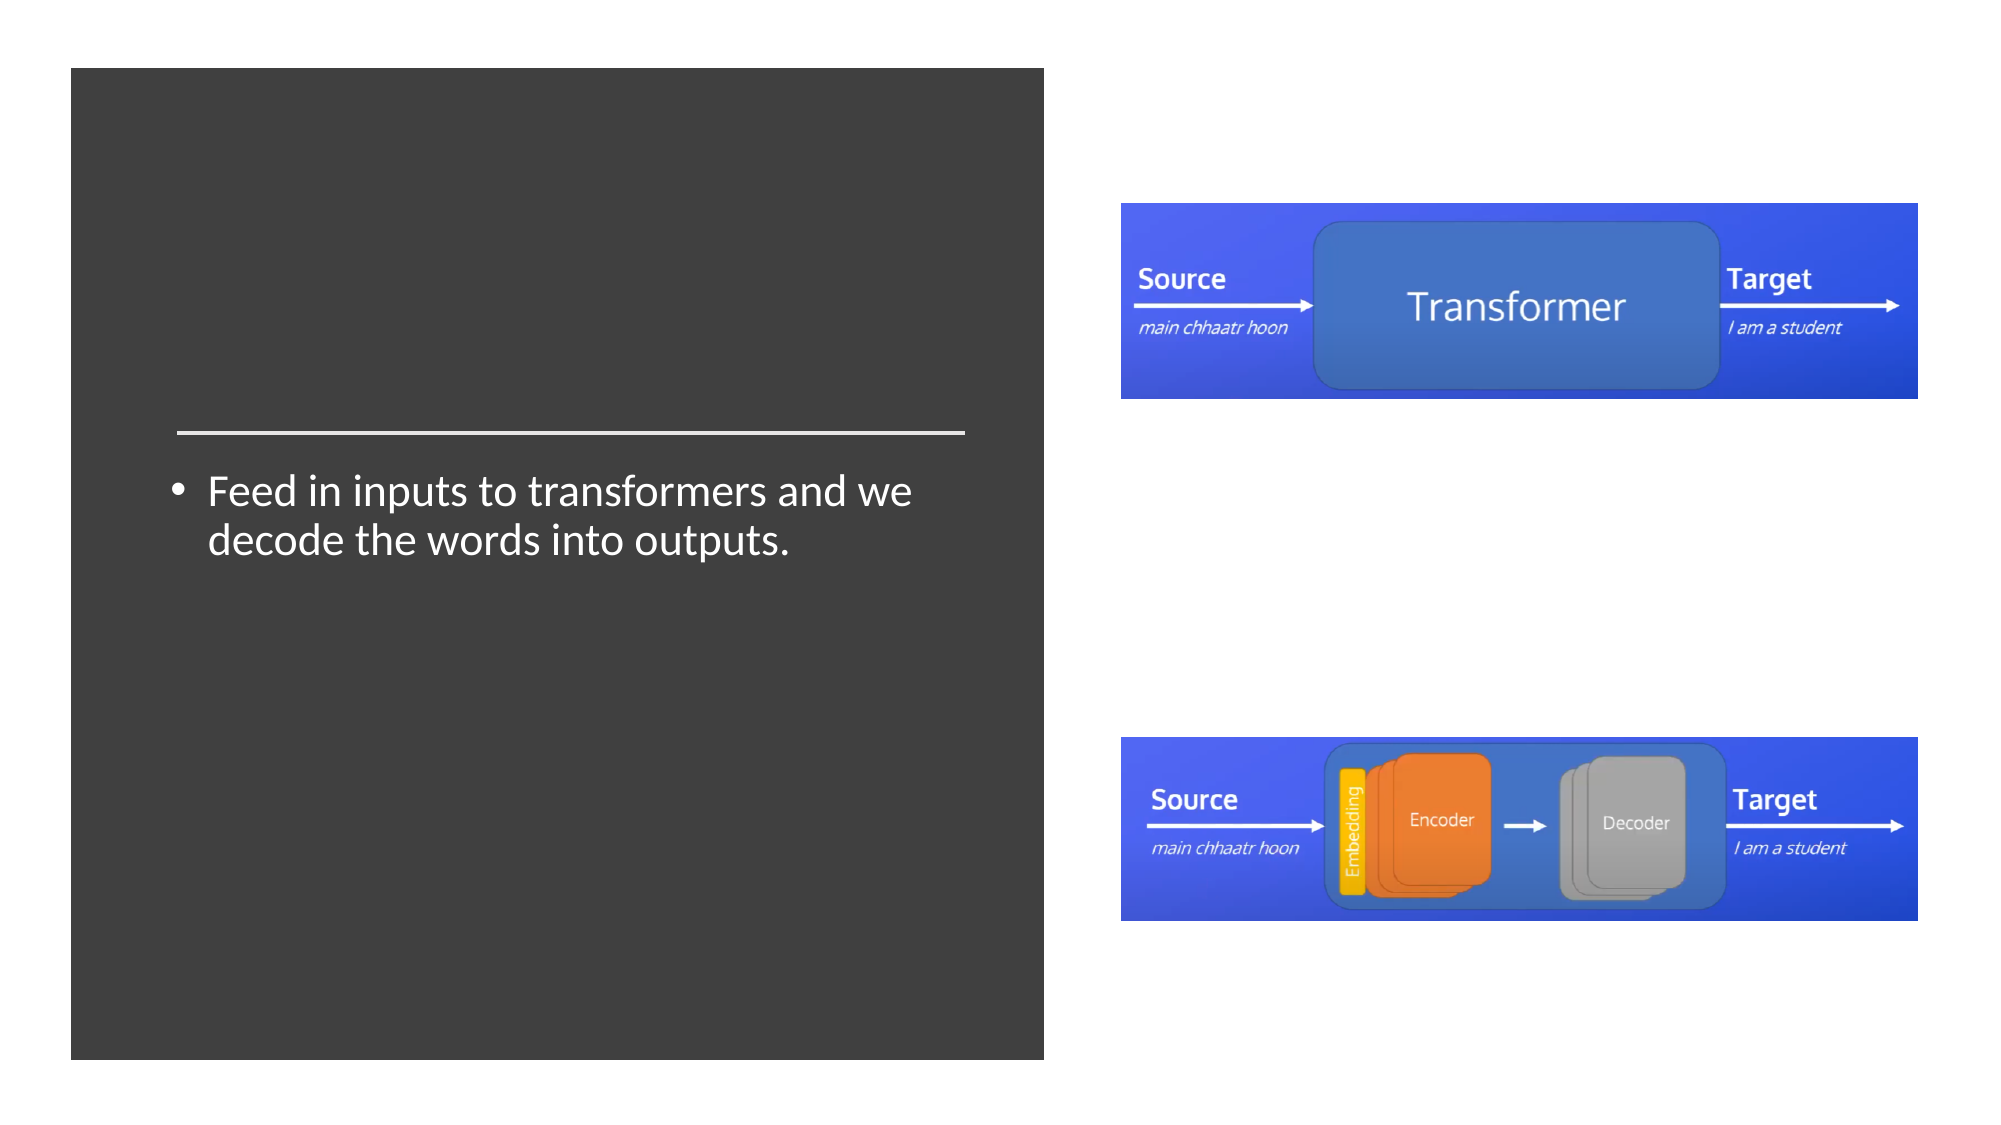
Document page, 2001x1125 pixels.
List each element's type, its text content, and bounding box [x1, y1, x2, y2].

picture [1121, 203, 1918, 399]
text_box [80, 77, 1035, 1050]
picture [1121, 737, 1918, 921]
list Feed in inputs to transformers and we decode the words into outputs. [155, 459, 965, 950]
